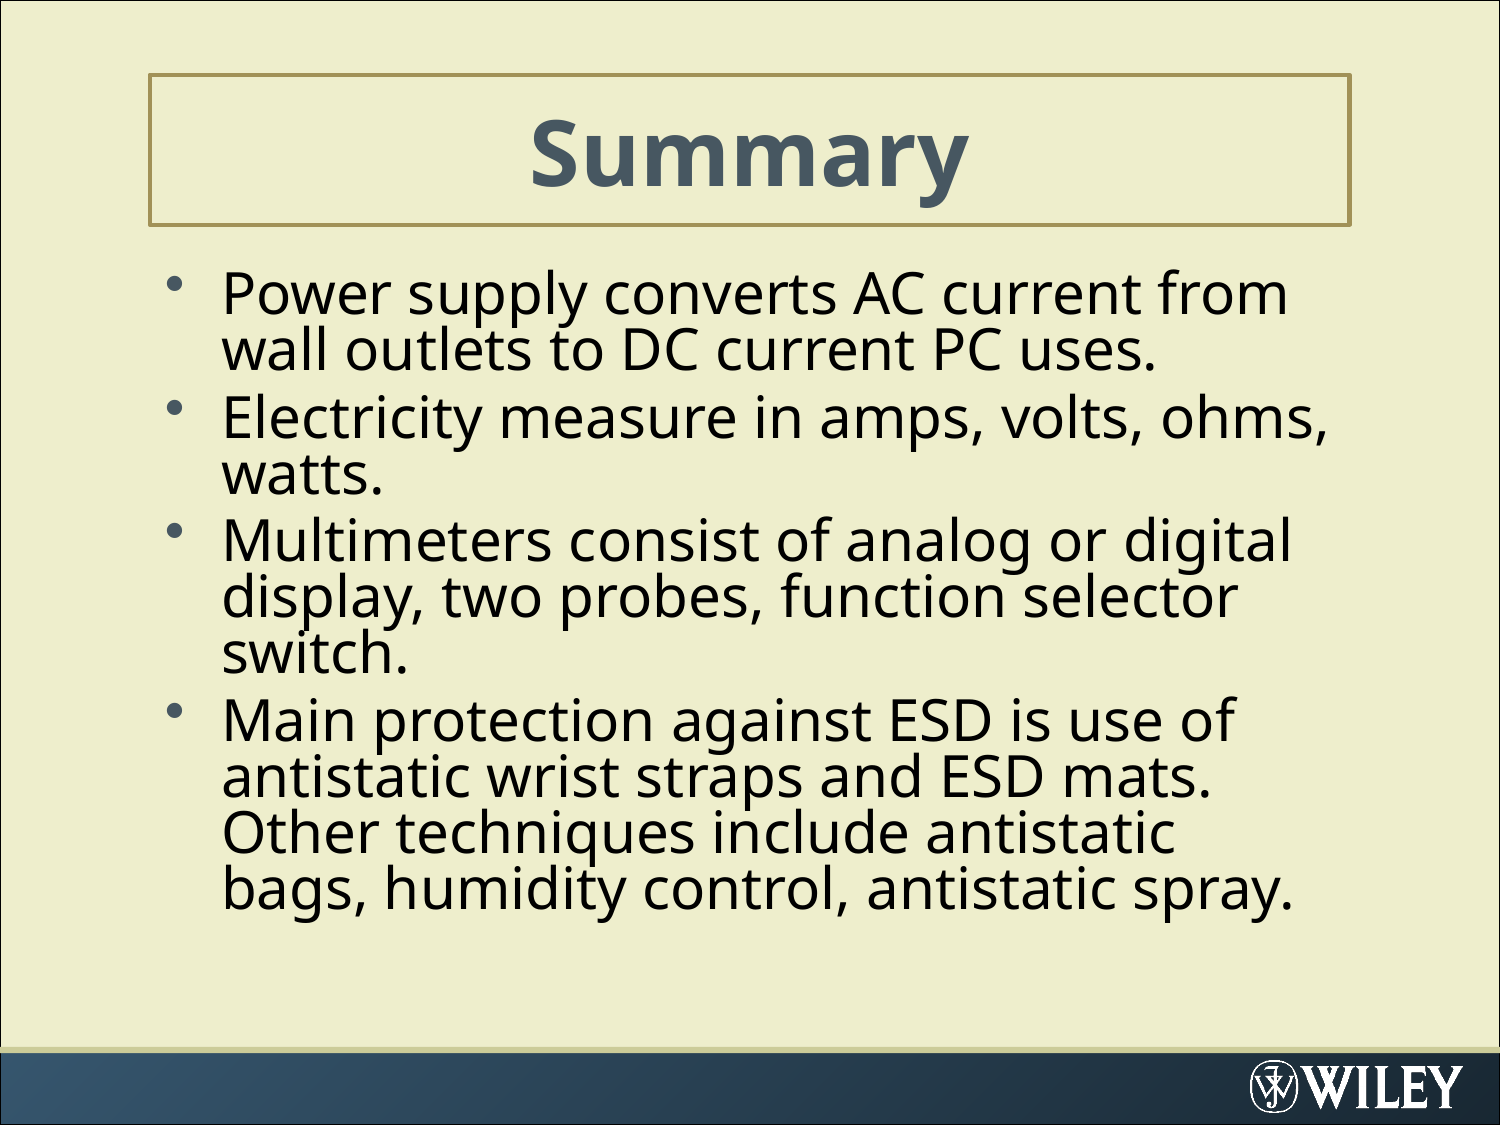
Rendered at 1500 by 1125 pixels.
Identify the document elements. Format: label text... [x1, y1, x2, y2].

title Summary [148, 73, 1352, 227]
picture [1250, 1060, 1463, 1113]
list Power supply converts AC current from wall outlets to DC current PC uses. Electricity measure in amps, volts, ohms, watts. Multimeters consist of analog or digital display, two probes, function selector switch. Main protection against ESD is use of antistatic wrist straps and ESD mats. Other techniques include antistatic bags, humidity control, antistatic spray. [149, 262, 1350, 1013]
